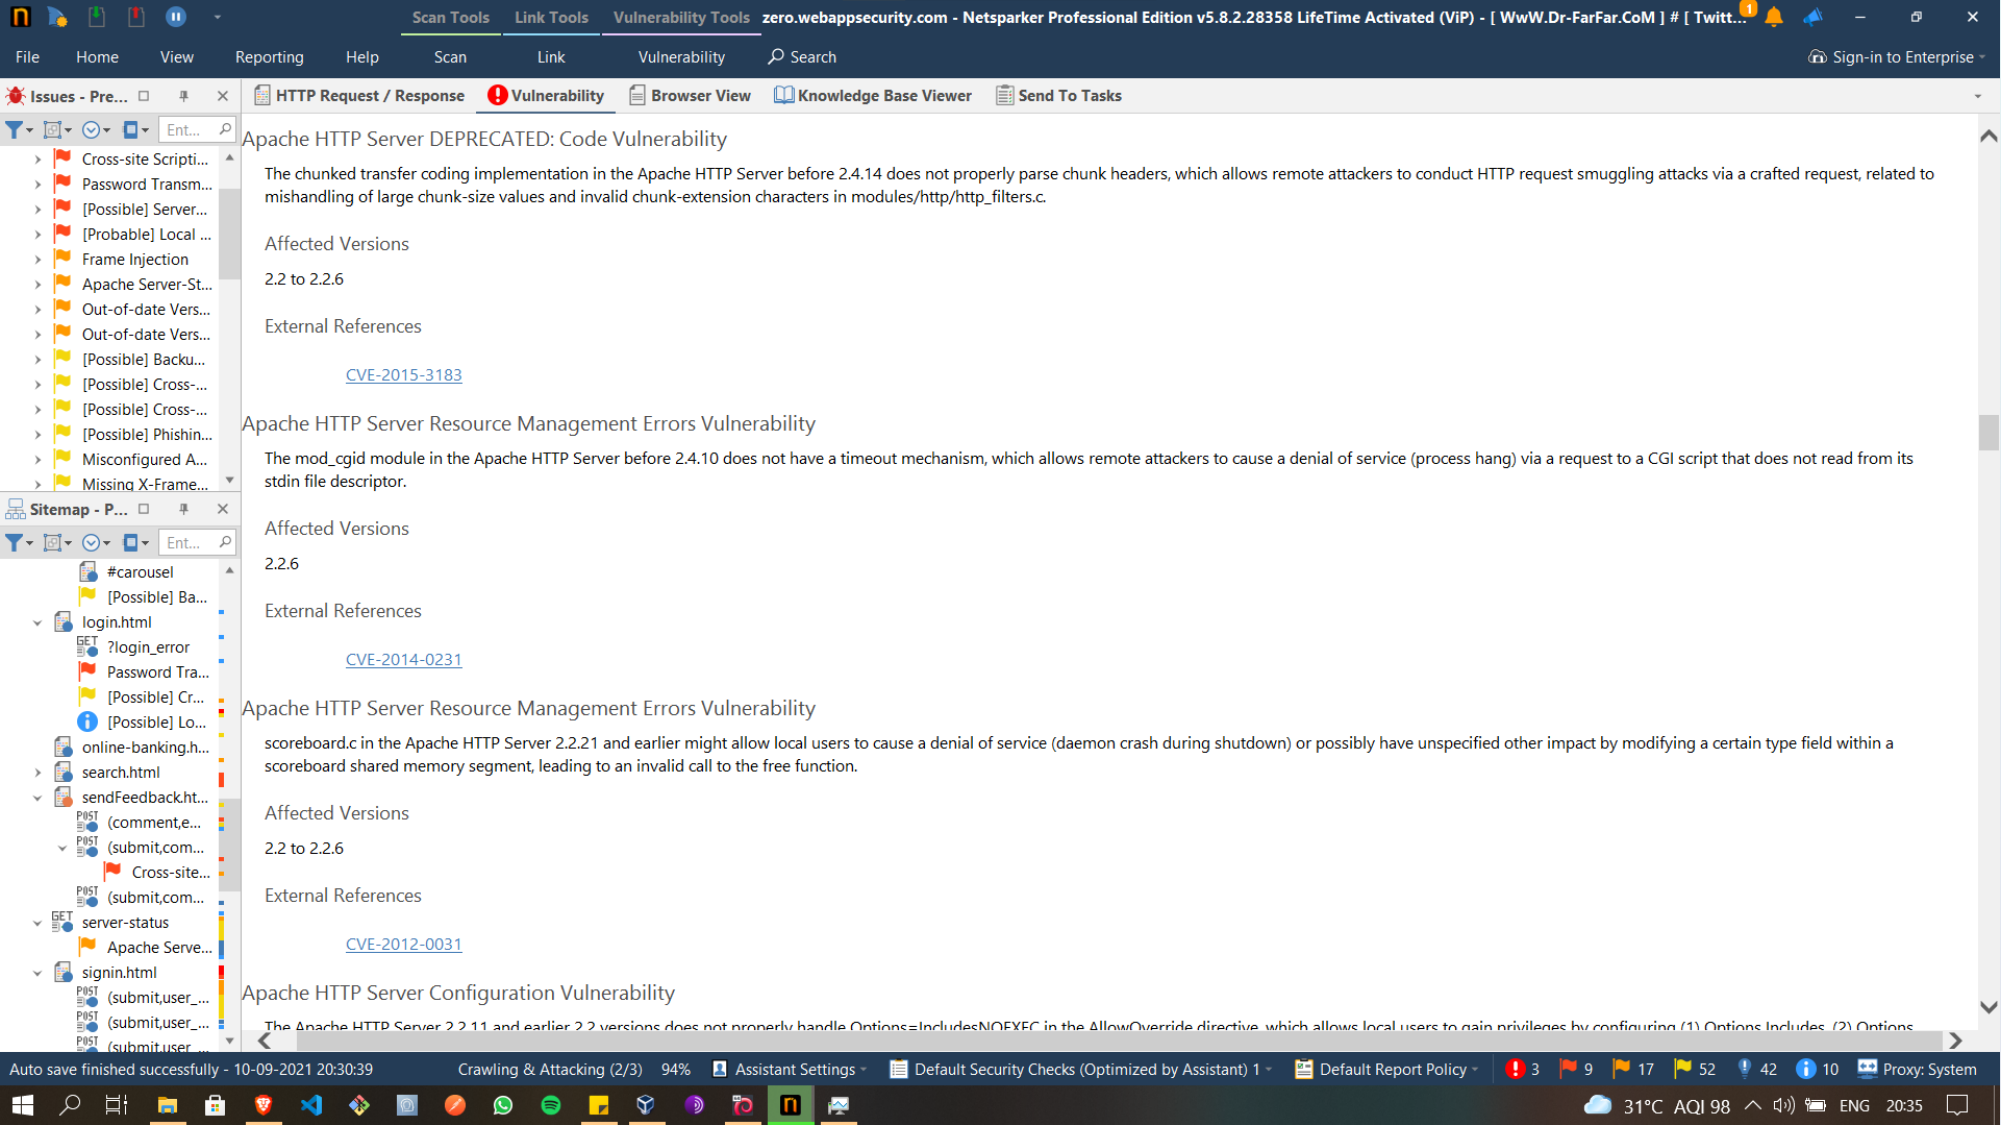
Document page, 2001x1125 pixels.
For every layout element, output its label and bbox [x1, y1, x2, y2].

list [0, 0, 2000, 1125]
